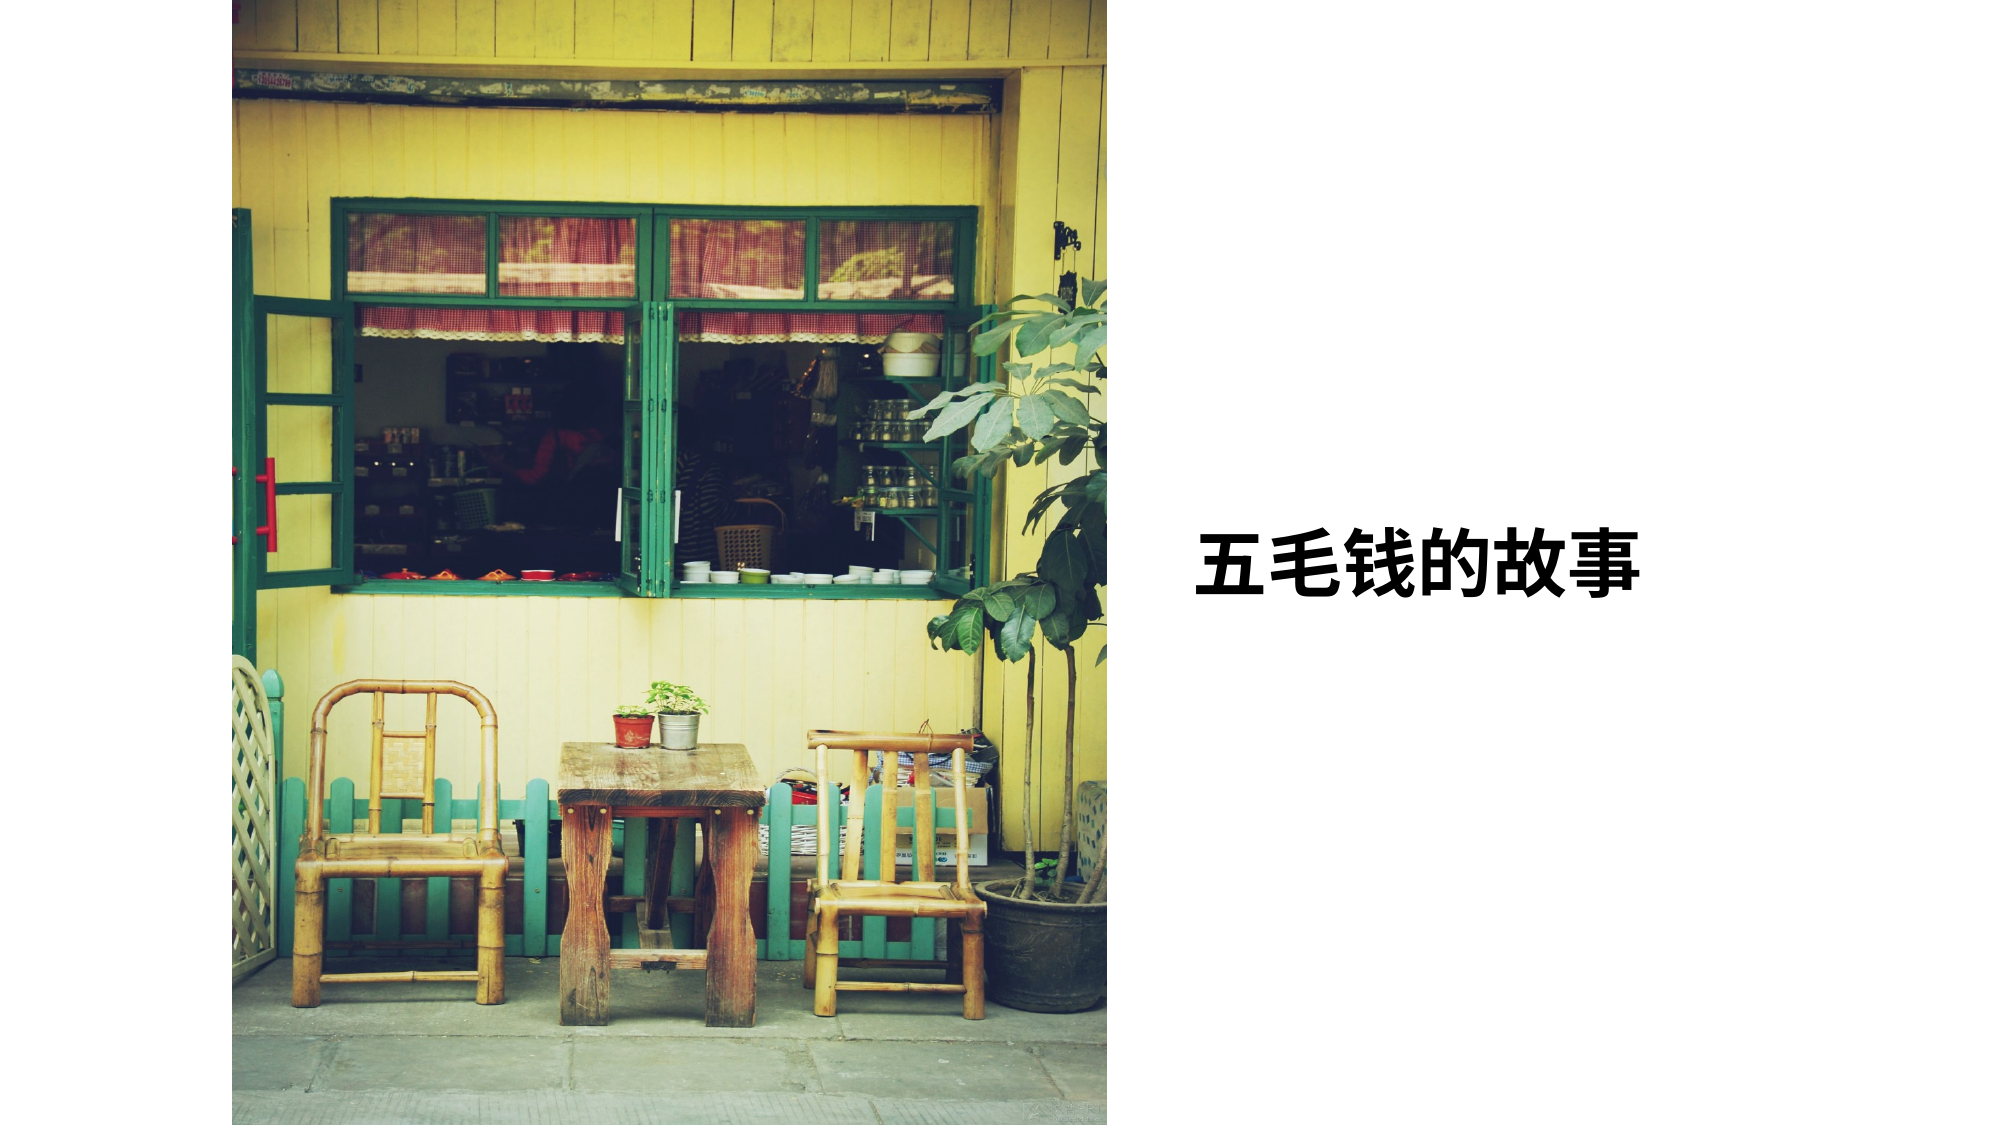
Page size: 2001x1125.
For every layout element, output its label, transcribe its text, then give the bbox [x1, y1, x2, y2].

picture [231, 0, 1107, 1125]
text_box 五毛钱的故事 [1177, 509, 1698, 615]
